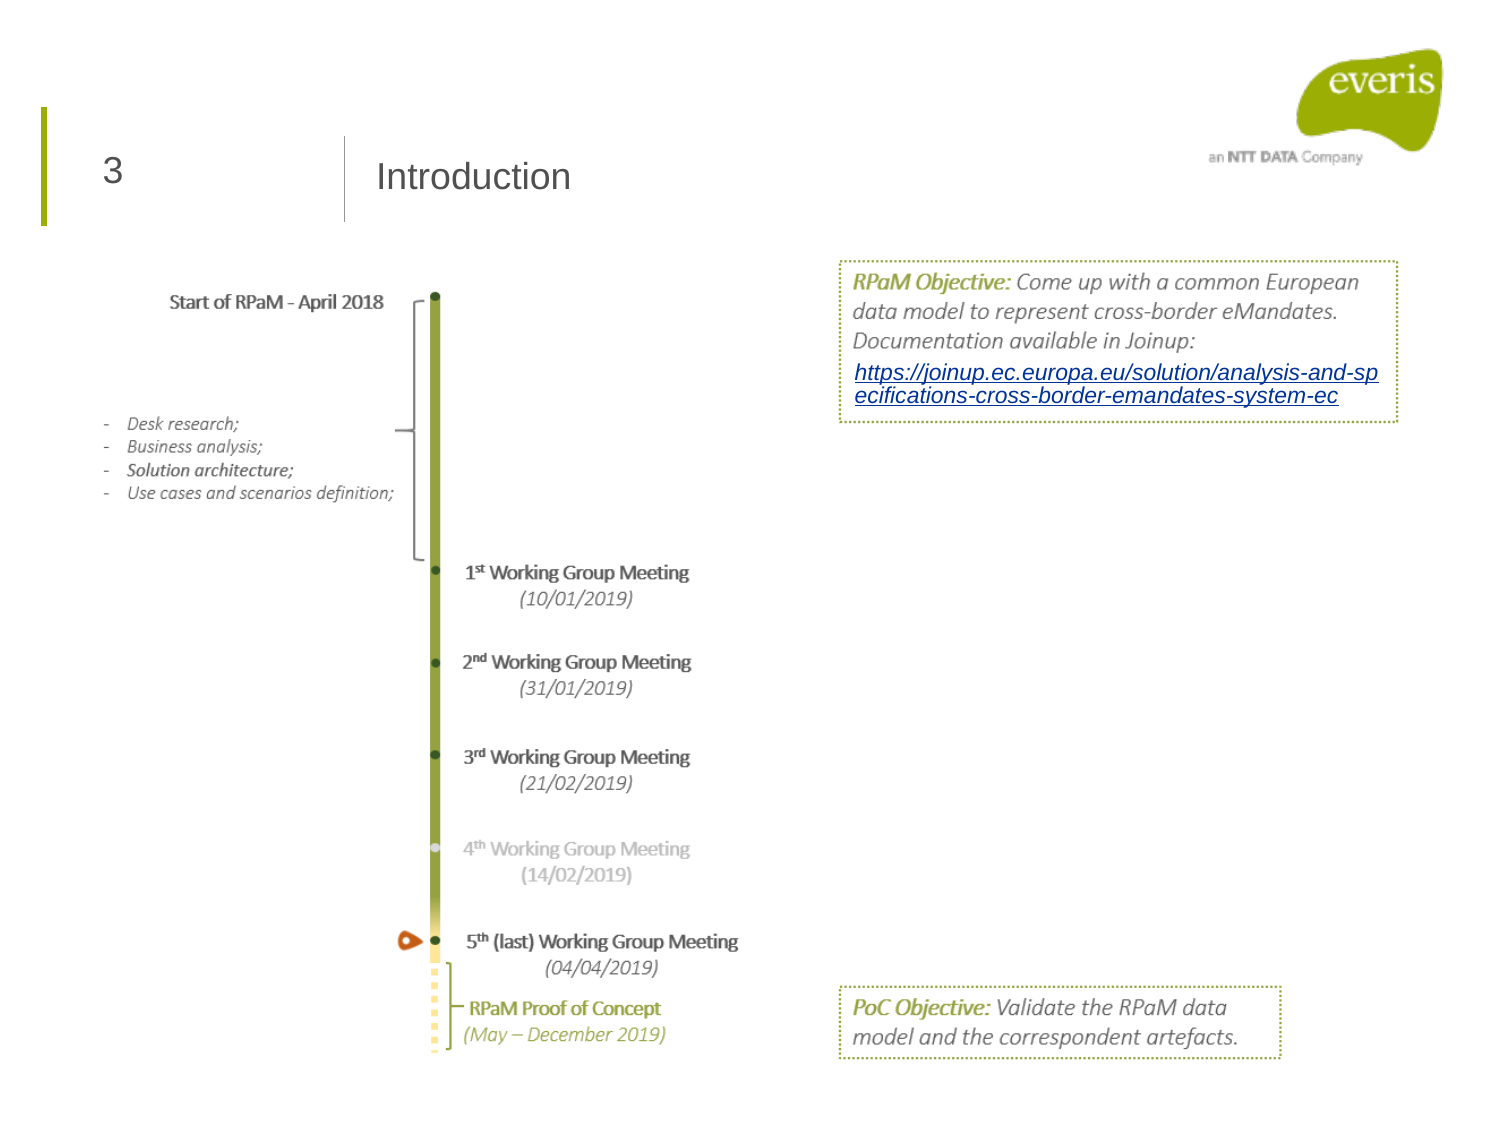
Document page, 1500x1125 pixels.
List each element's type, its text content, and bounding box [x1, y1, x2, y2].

list Introduction [361, 149, 1079, 208]
list 3 [87, 143, 329, 214]
picture [87, 250, 1413, 1125]
picture [1199, 27, 1453, 186]
